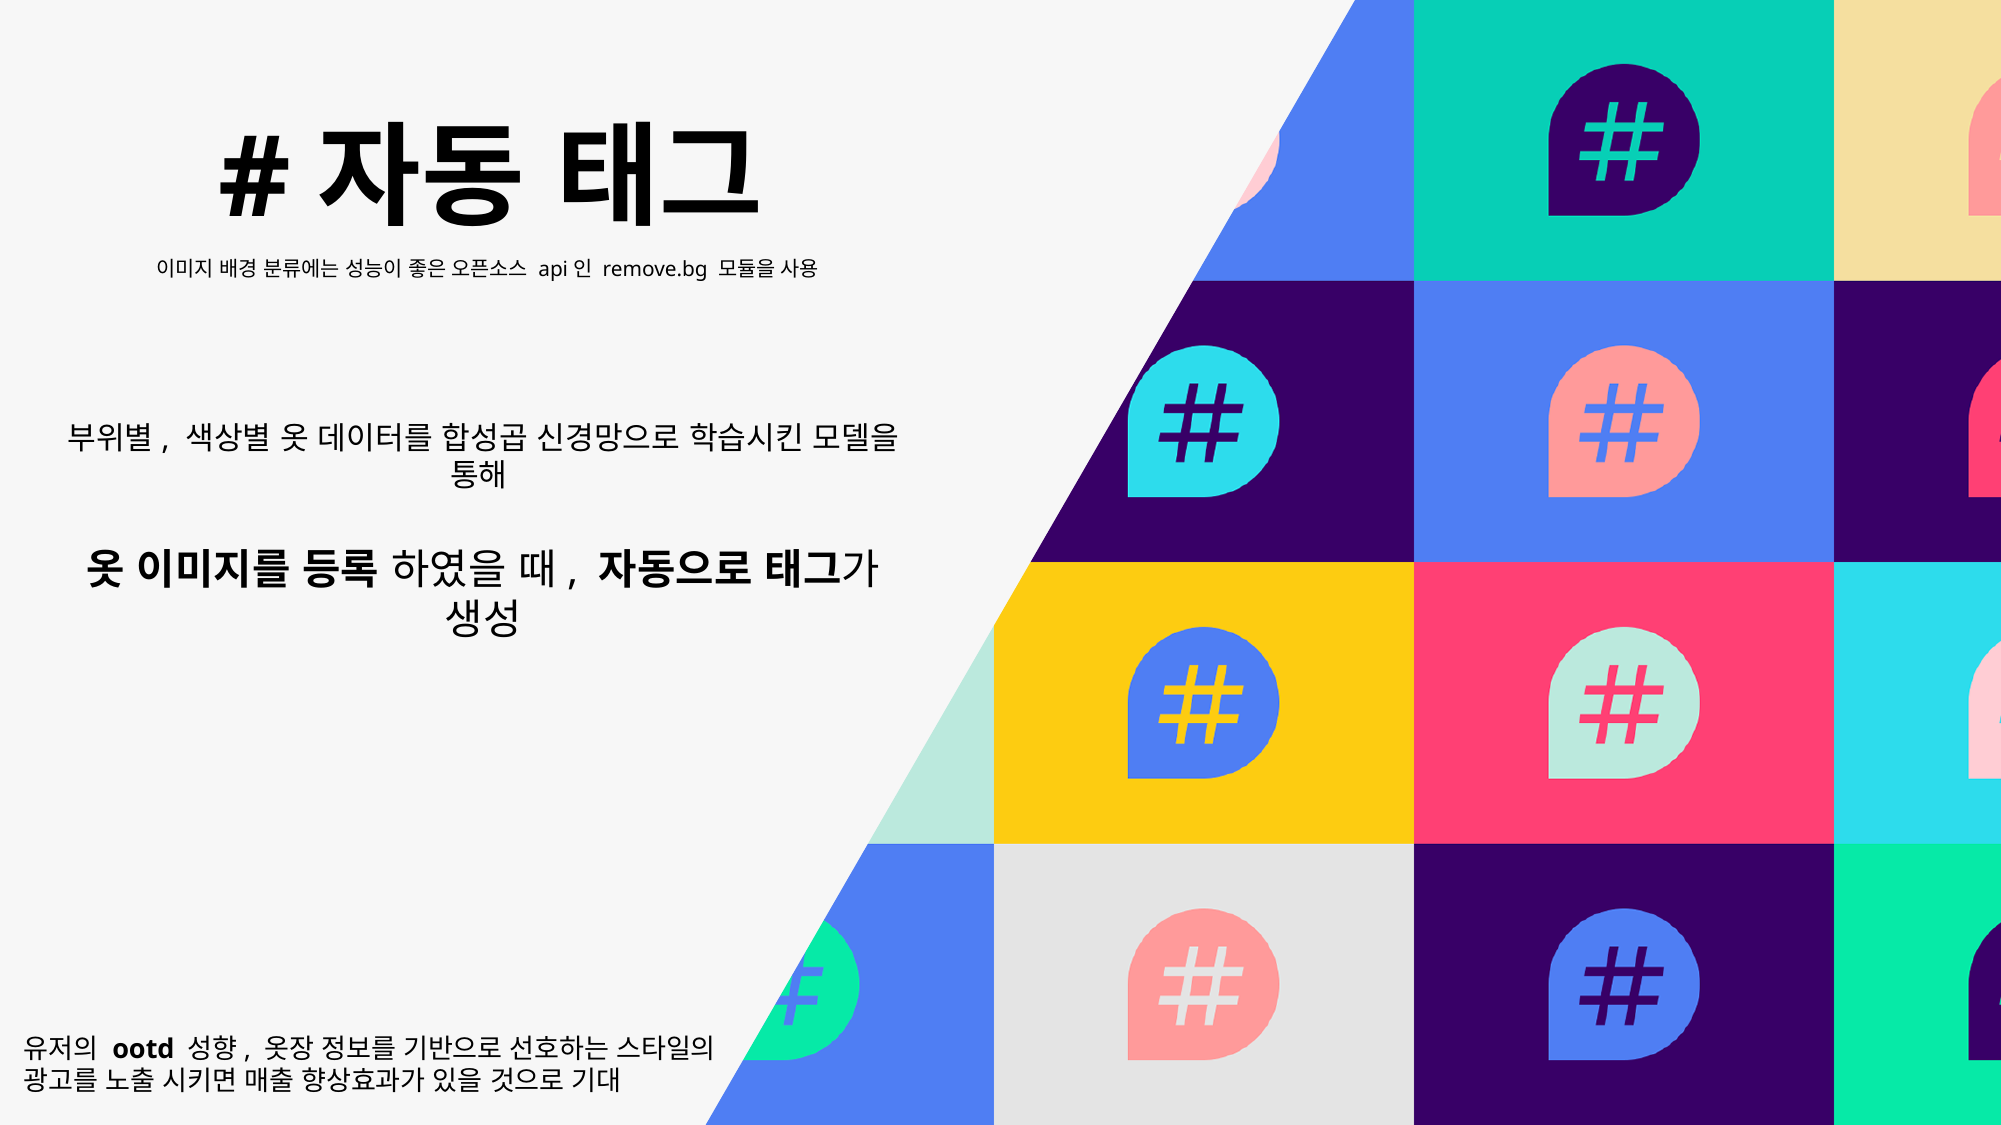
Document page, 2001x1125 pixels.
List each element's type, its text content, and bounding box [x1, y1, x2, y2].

text_box 이미지 배경 분류에는 성능이 좋은 오픈소스 api인 remove.bg 모듈을 사용 [126, 247, 705, 288]
picture [705, 0, 2001, 1125]
text_box 유저의 ootd 성향, 옷장 정보를 기반으로 선호하는 스타일의 광고를 노출 시키면 매출 향상효과가 있을 것으로 기대 [9, 1023, 705, 1104]
text_box #자동 태그 [203, 96, 705, 247]
text_box 부위별, 색상별 옷 데이터를 합성곱 신경망으로 학습시킨 모델을 통해 옷 이미지를 등록 하였을 때, 자동으로 태그가 생성 [39, 410, 705, 651]
